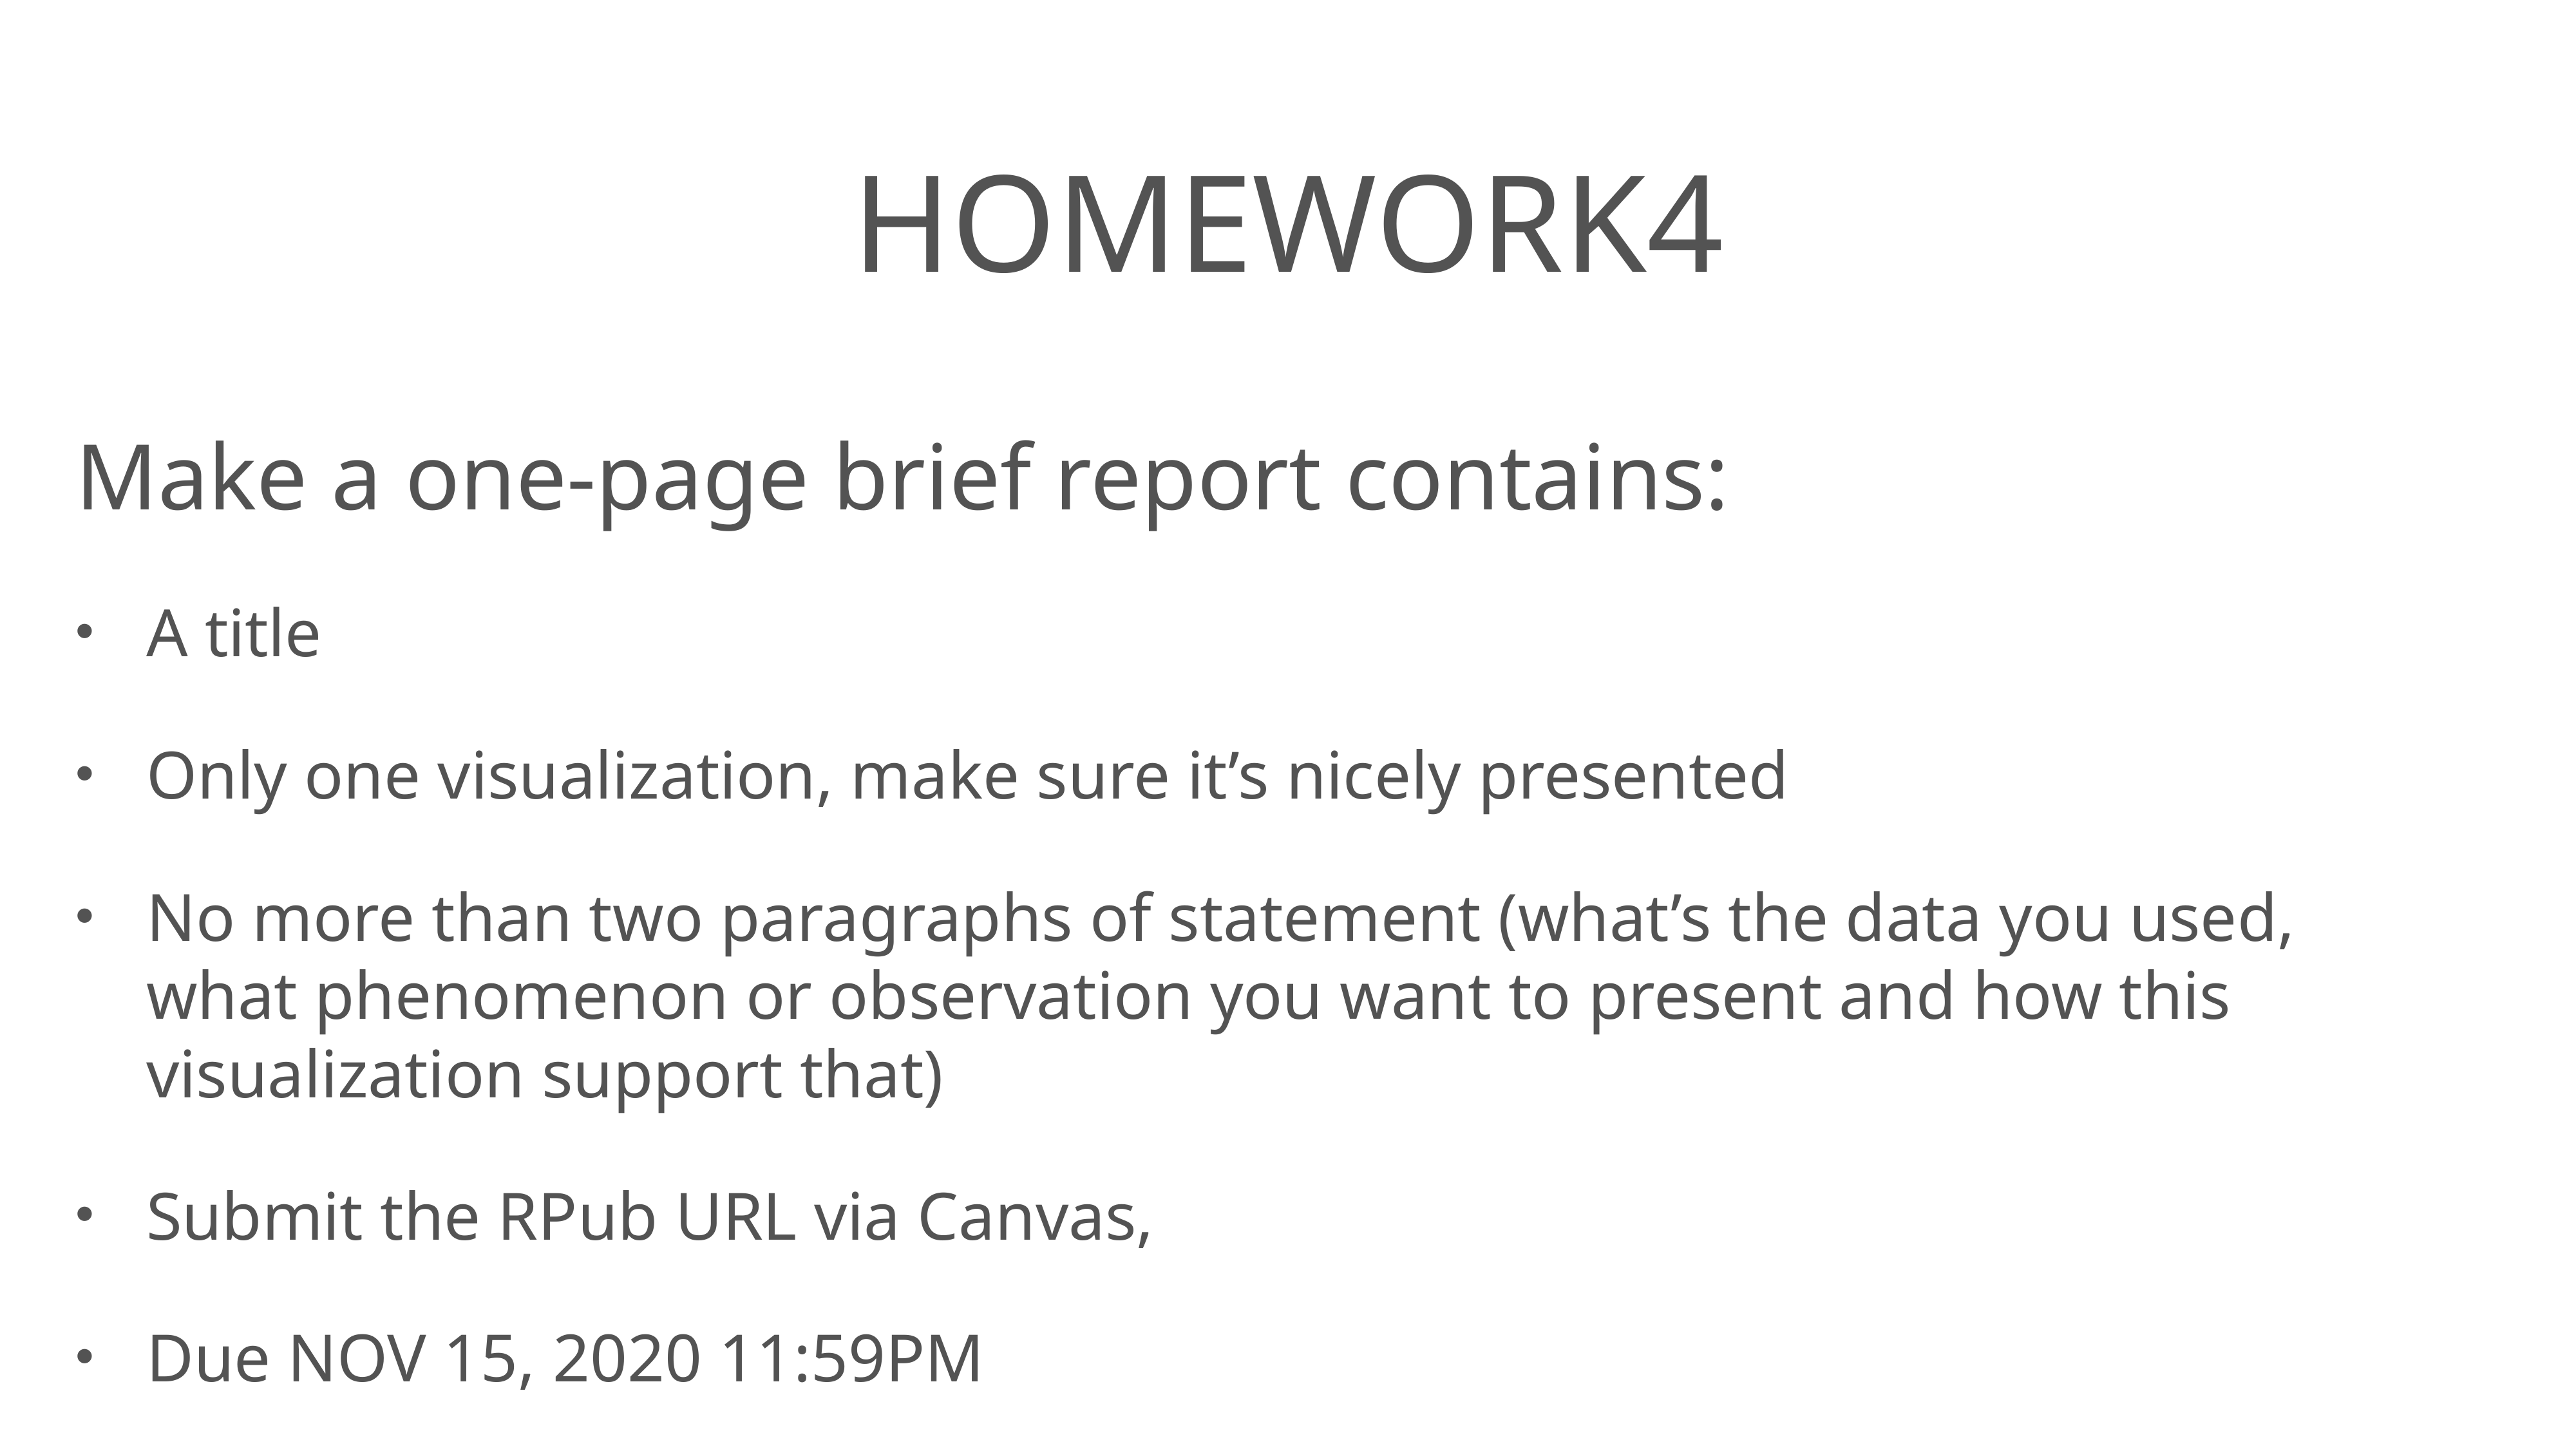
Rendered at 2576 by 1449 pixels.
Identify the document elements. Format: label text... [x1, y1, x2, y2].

list Make a one-page brief report contains: A title Only one visualization, make sure it’s nicely presented No more than two paragraphs of statement (what’s the data you used, what phenomenon or observation you want to present and how this visualization support that) Submit the RPub URL via Canvas, Due NOV 15, 2020 11:59PM [70, 410, 2454, 1404]
title Homework4 [70, 37, 2506, 401]
